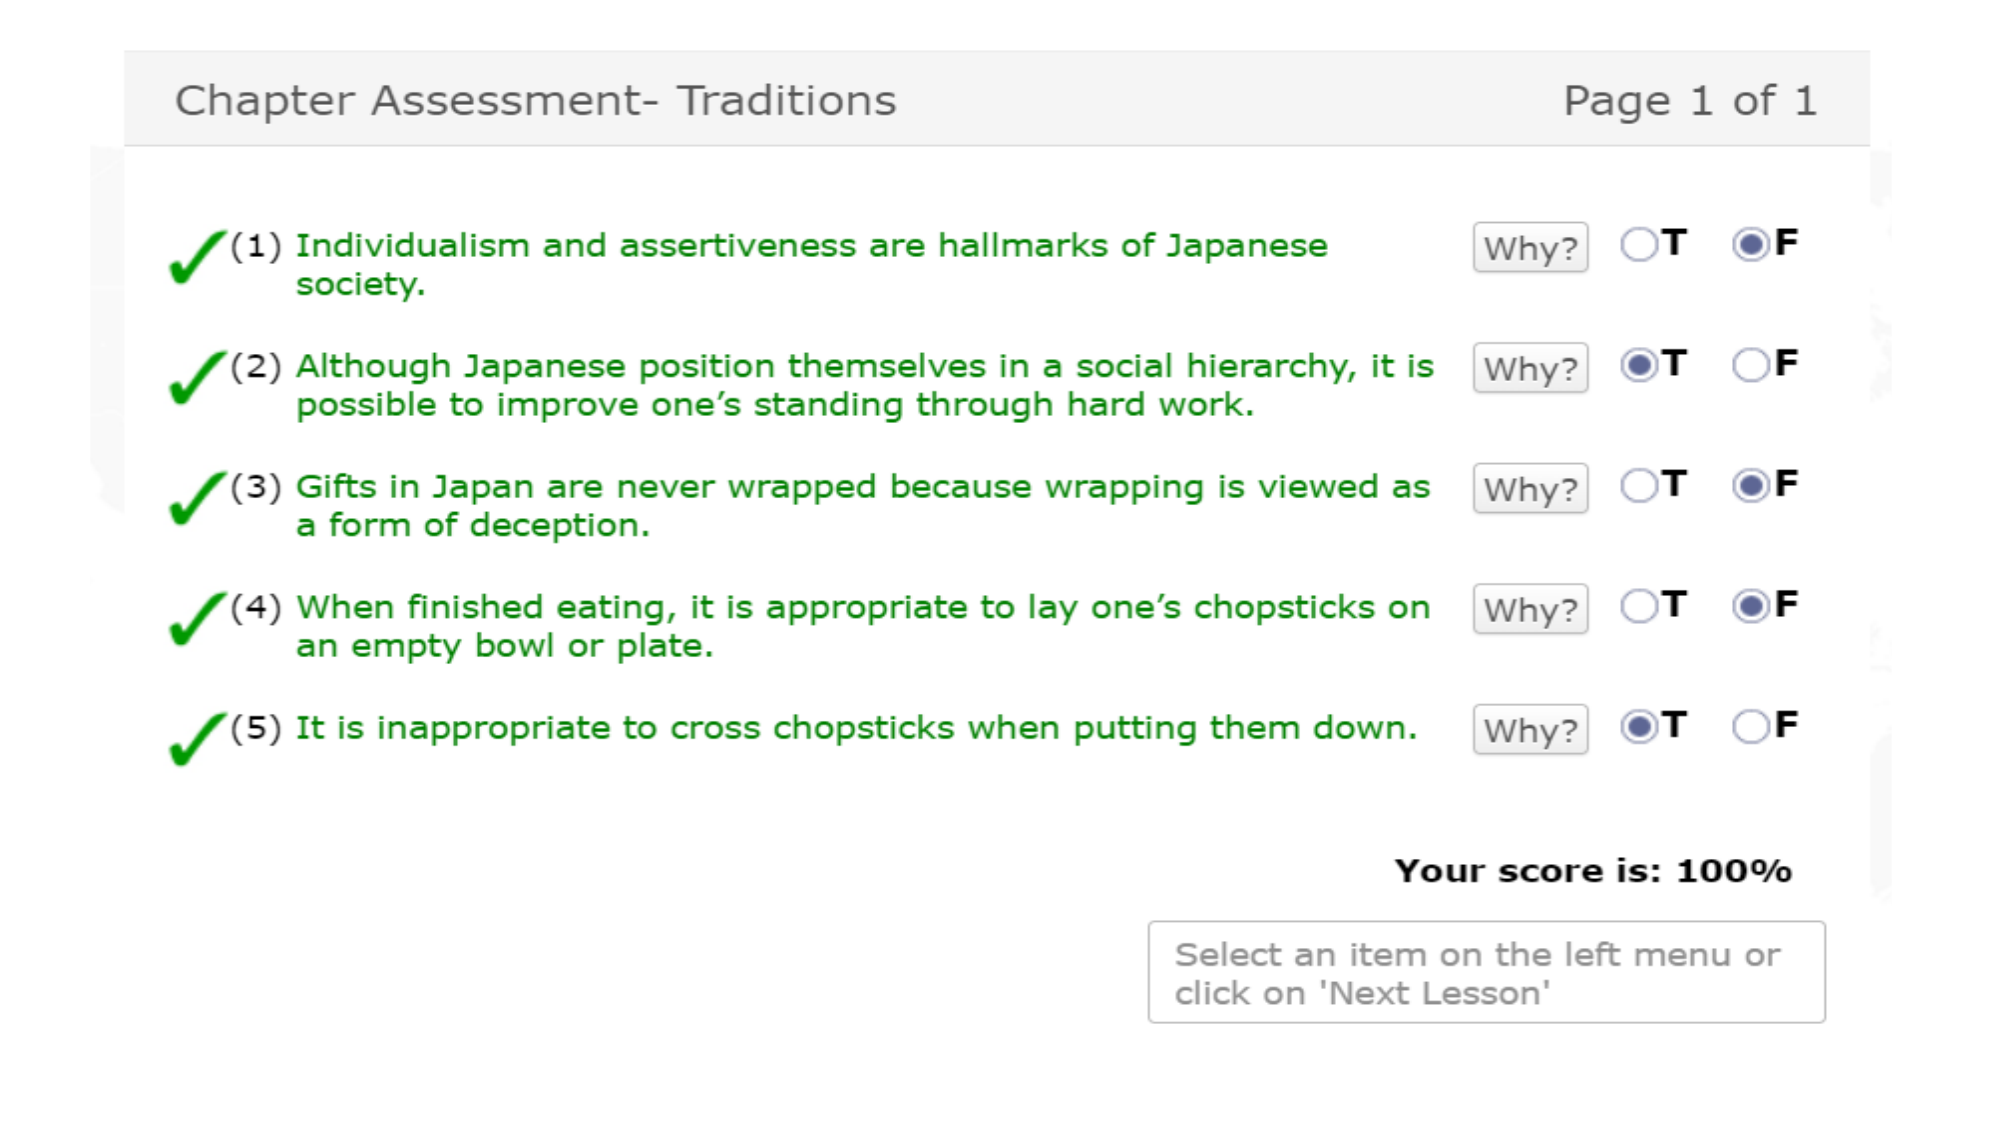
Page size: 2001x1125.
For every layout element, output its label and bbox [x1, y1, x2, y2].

picture [90, 30, 1892, 1044]
